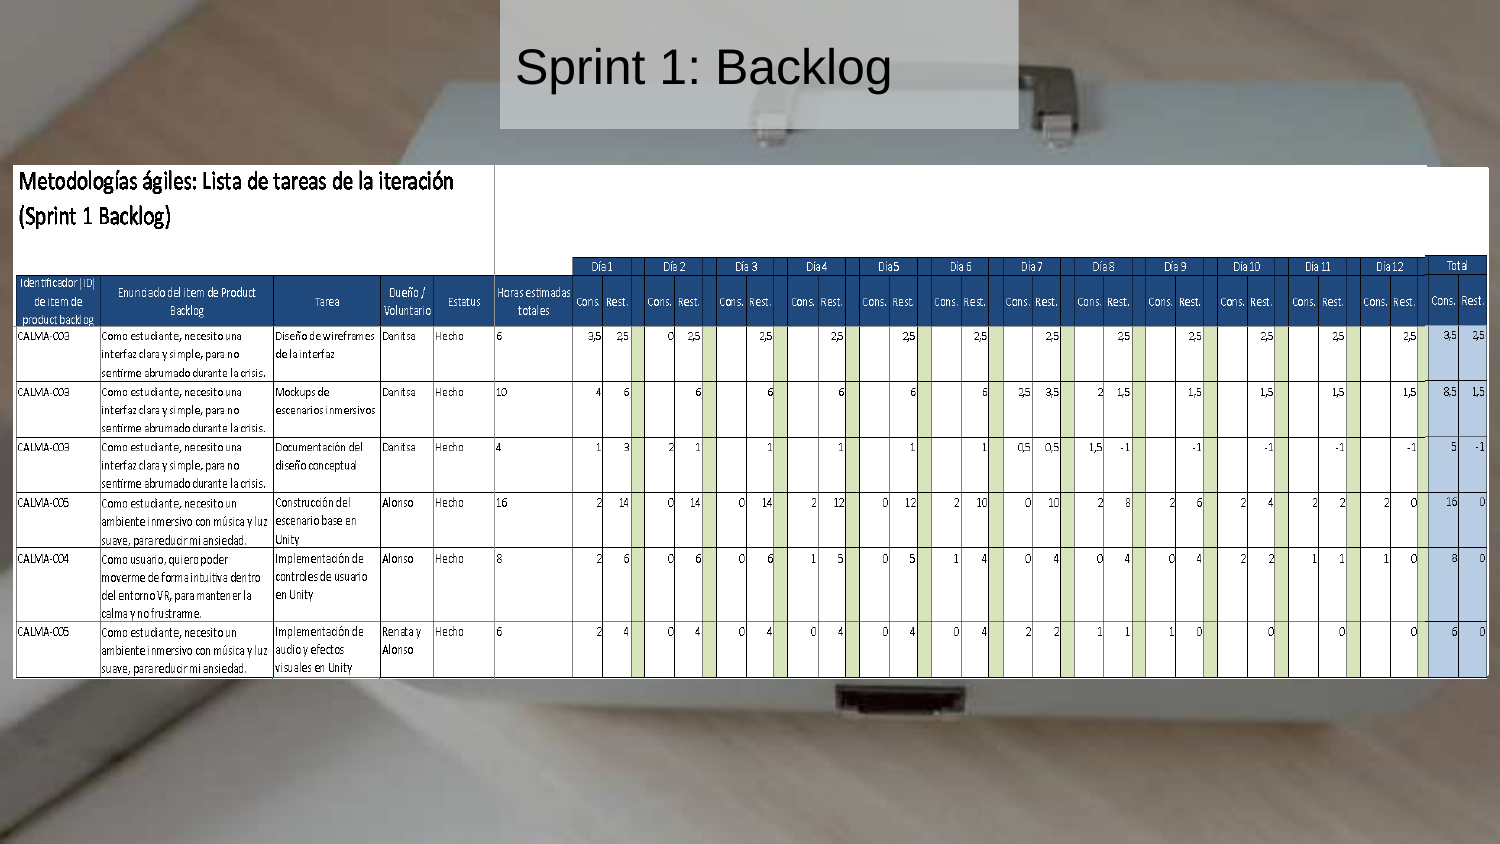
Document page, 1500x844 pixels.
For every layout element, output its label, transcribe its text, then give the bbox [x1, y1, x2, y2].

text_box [13, 165, 1487, 679]
text_box Sprint 1: Backlog [500, 0, 1019, 129]
picture [0, 0, 1500, 844]
